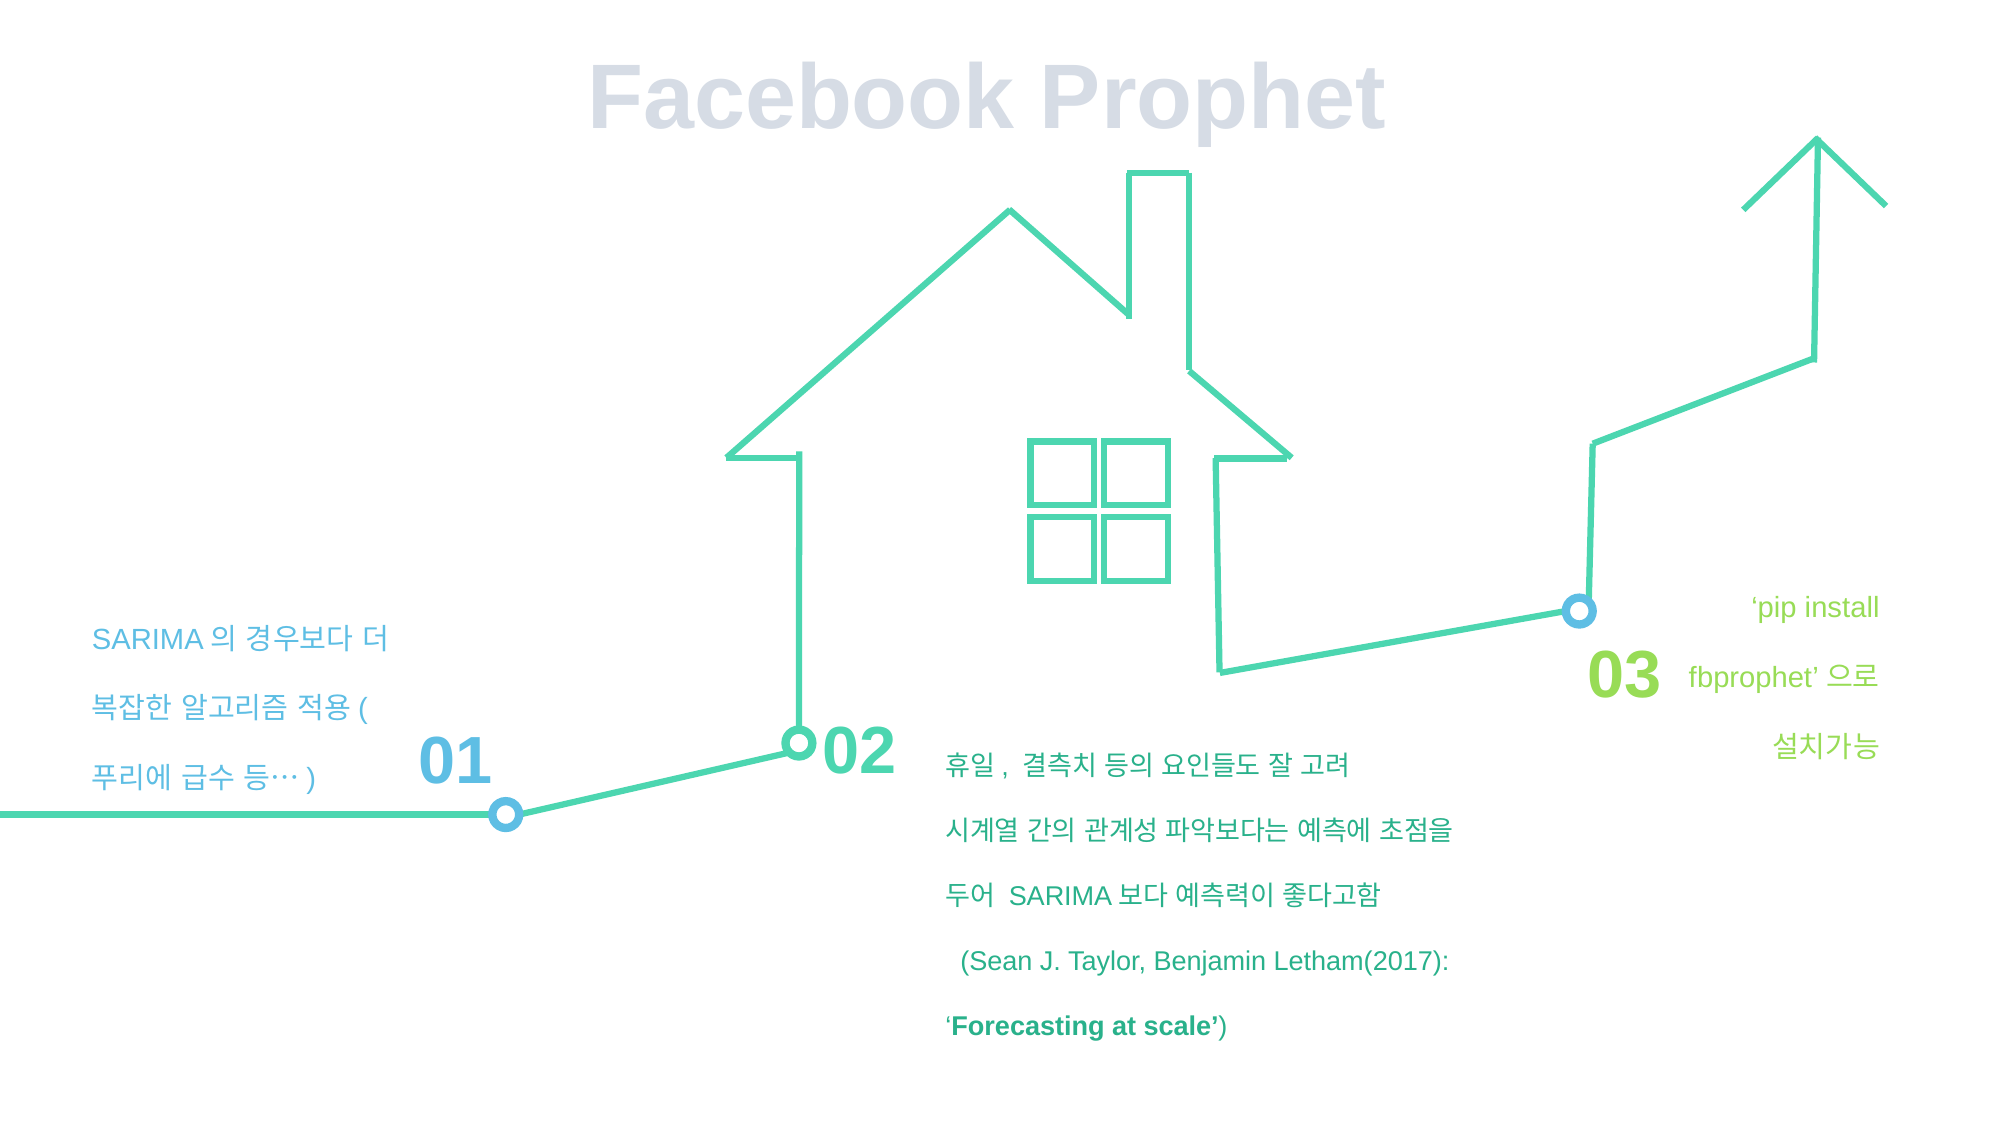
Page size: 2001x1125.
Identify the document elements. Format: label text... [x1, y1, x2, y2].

text_box SARIMA의 경우보다 더 복잡한 알고리즘 적용(푸리에 급수 등…) [77, 577, 447, 803]
text_box ‘pip install fbprophet’으로 설치가능 [1610, 545, 1895, 771]
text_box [1814, 137, 1887, 206]
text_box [1588, 443, 1593, 602]
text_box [1814, 210, 1818, 363]
text_box 02 [798, 730, 921, 795]
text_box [1592, 357, 1816, 444]
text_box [1743, 137, 1819, 210]
text_box 휴일, 결측치 등의 요인들도 잘 고려 시계열 간의 관계성 파악보다는 예측에 초점을 두어 SARIMA보다 예측력이 좋다고함 (Sean J. Taylor, Benjamin Letham(2017): ‘Forecasting at scale’) [930, 708, 1522, 1114]
text_box [491, 805, 521, 830]
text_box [519, 752, 790, 815]
text_box [1564, 596, 1594, 623]
text_box [784, 730, 798, 758]
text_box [726, 172, 1292, 730]
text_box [1030, 441, 1168, 582]
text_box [1292, 610, 1566, 673]
text_box 03 [1563, 623, 1610, 719]
list Facebook Prophet [50, 39, 1950, 159]
text_box 01 [394, 709, 517, 805]
